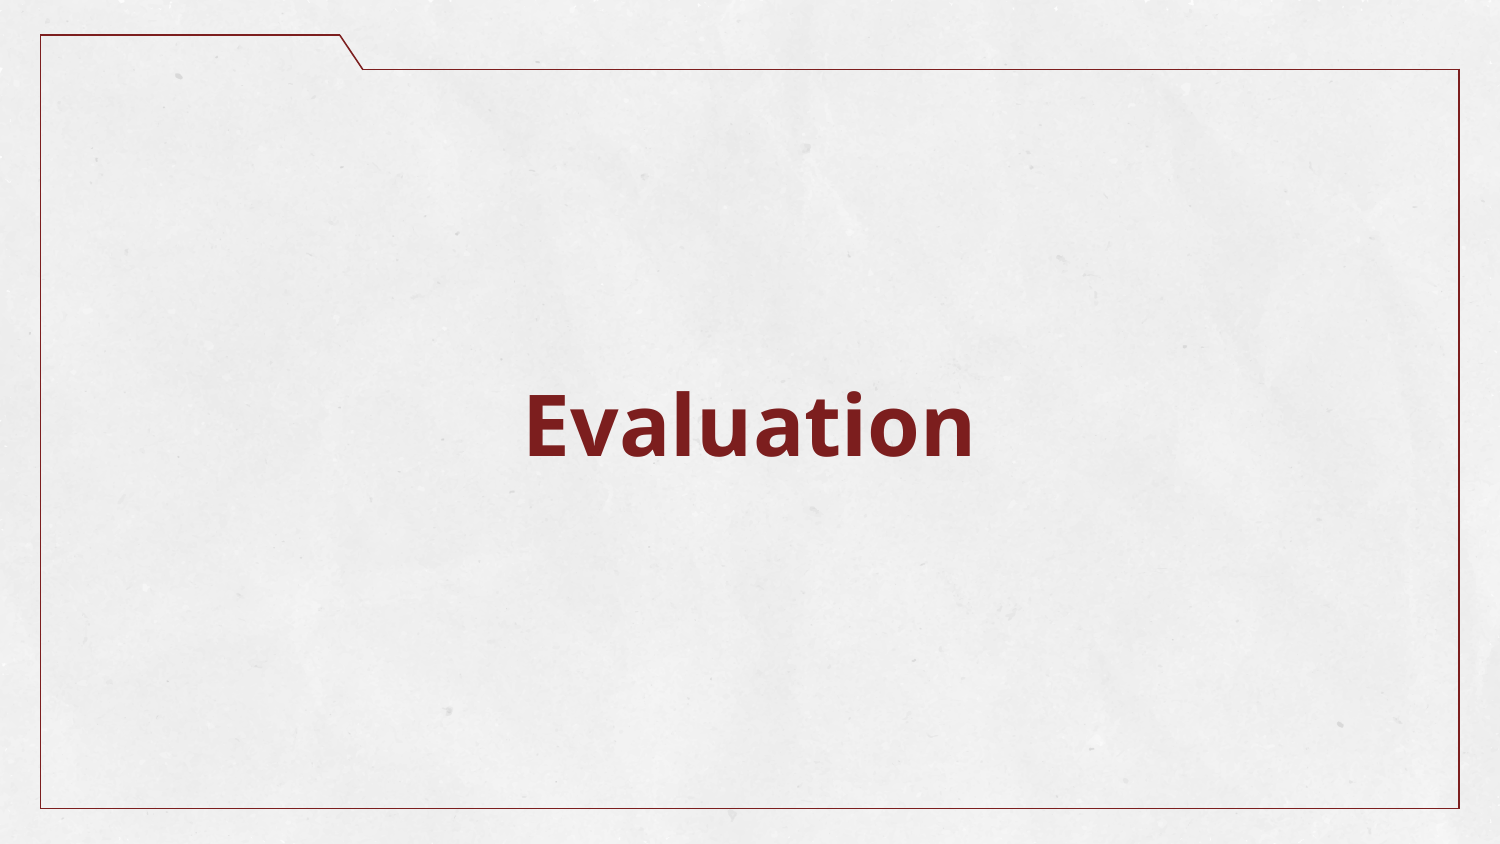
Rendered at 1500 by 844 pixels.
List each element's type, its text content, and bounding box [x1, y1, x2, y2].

title Evaluation [437, 249, 1063, 595]
